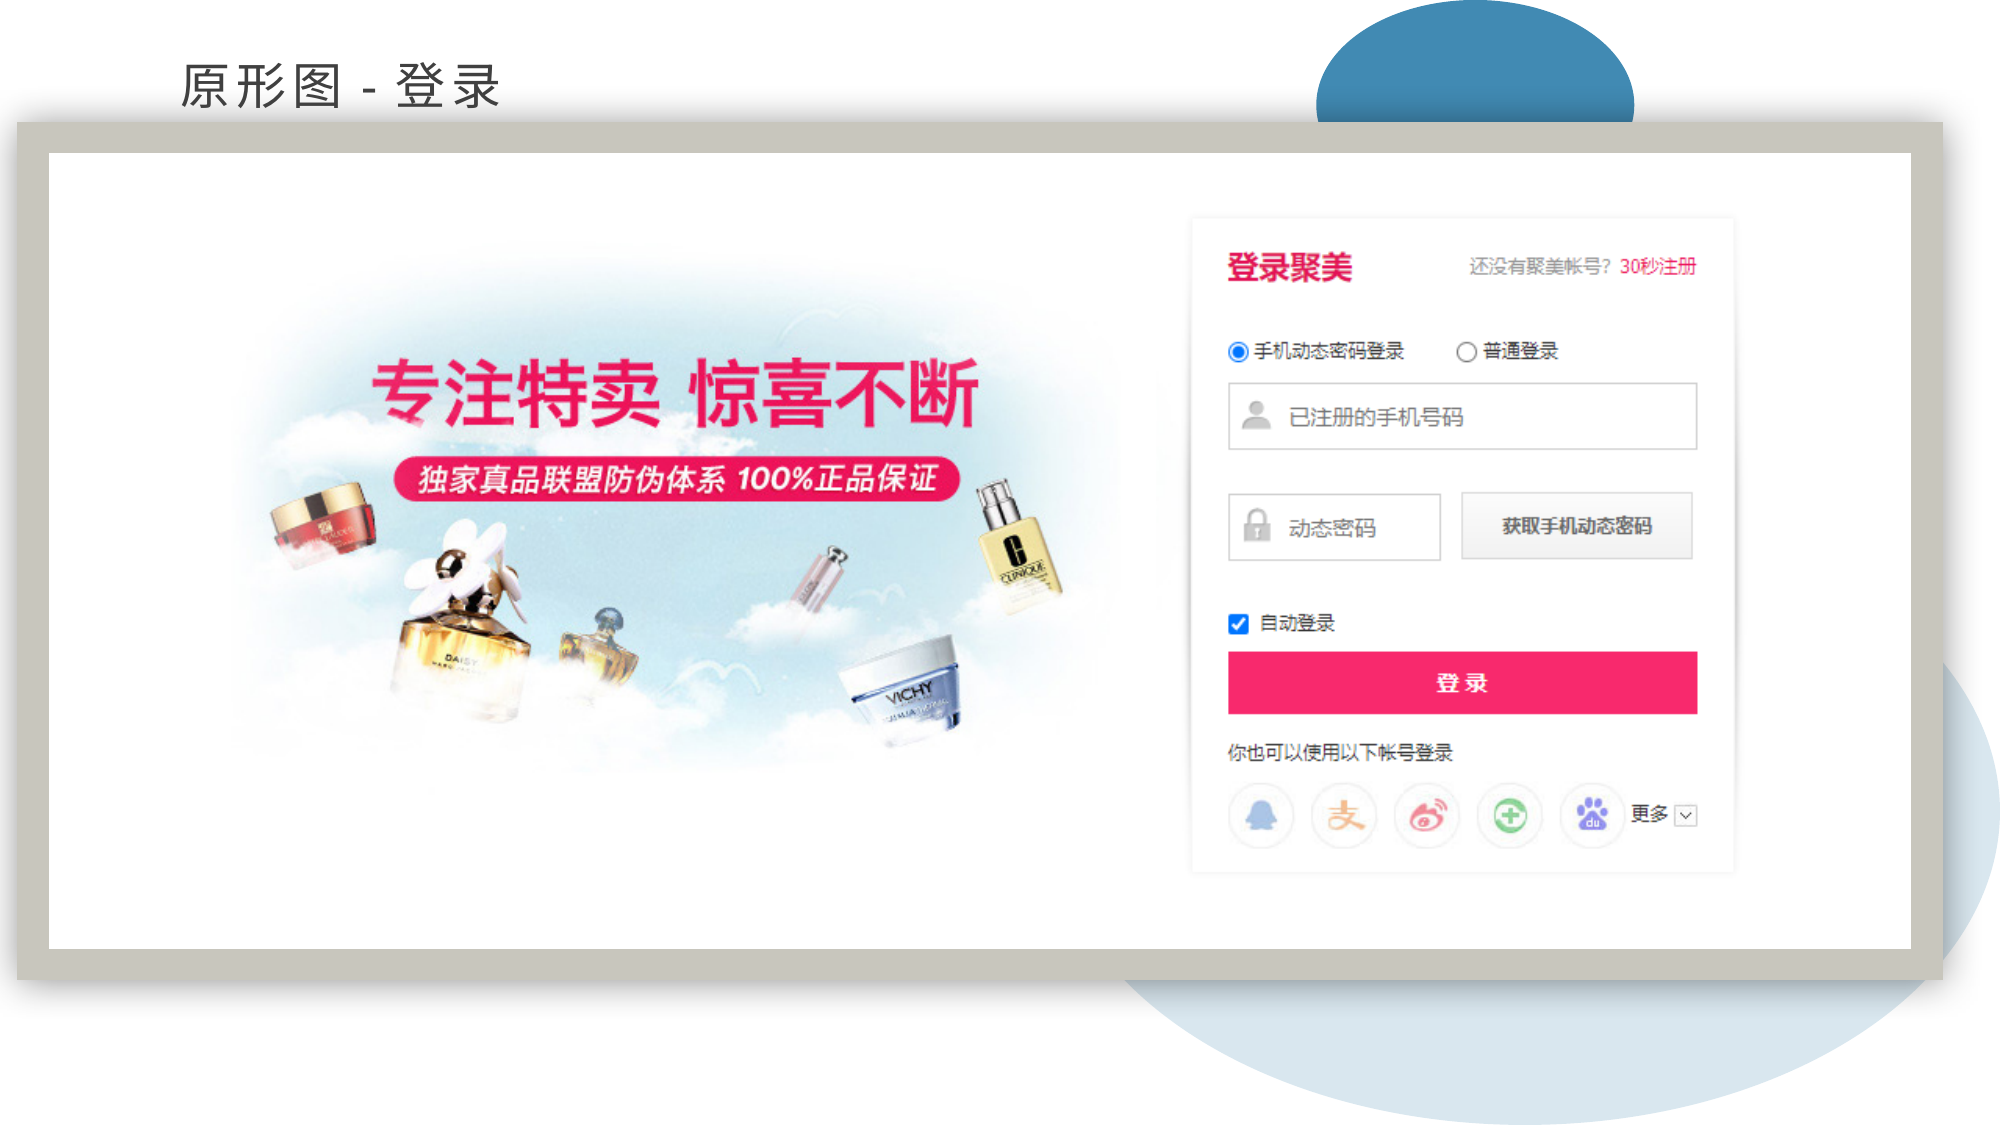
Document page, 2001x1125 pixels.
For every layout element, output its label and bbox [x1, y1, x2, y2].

text_box [60, 0, 2000, 1125]
picture [48, 153, 1912, 949]
